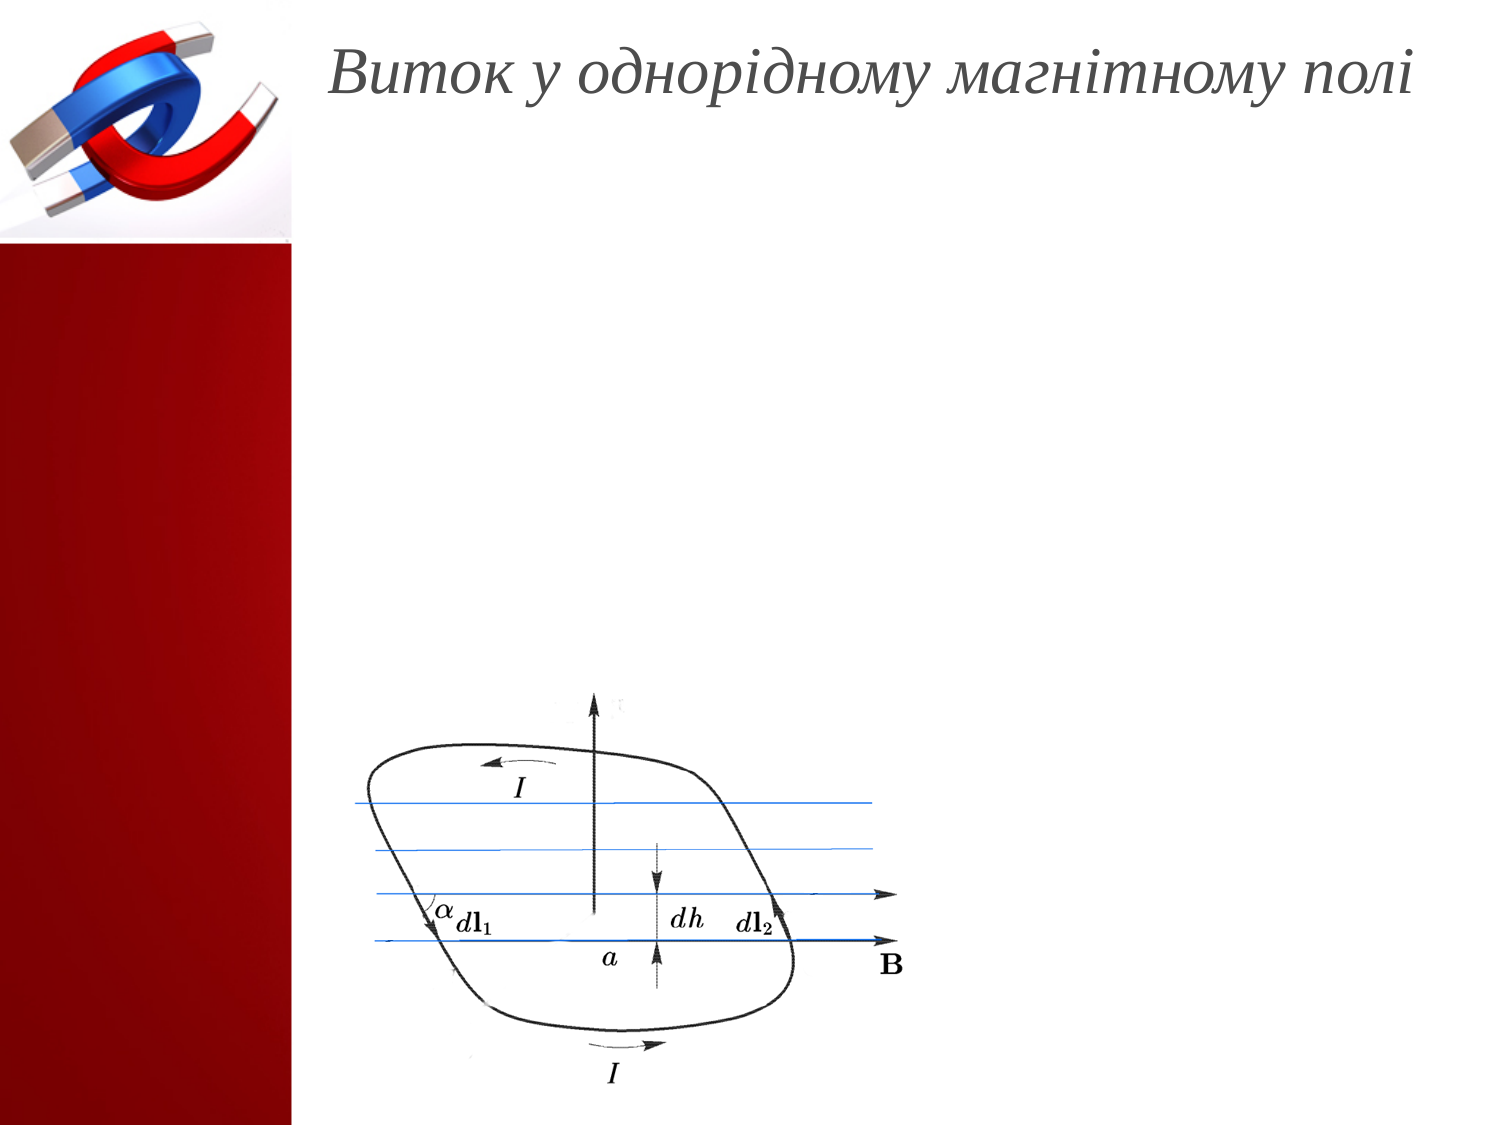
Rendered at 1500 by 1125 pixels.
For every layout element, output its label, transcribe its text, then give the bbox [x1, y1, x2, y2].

text_box Виток у однорідному магнітному полі [312, 19, 1447, 114]
picture [0, 0, 1500, 1125]
